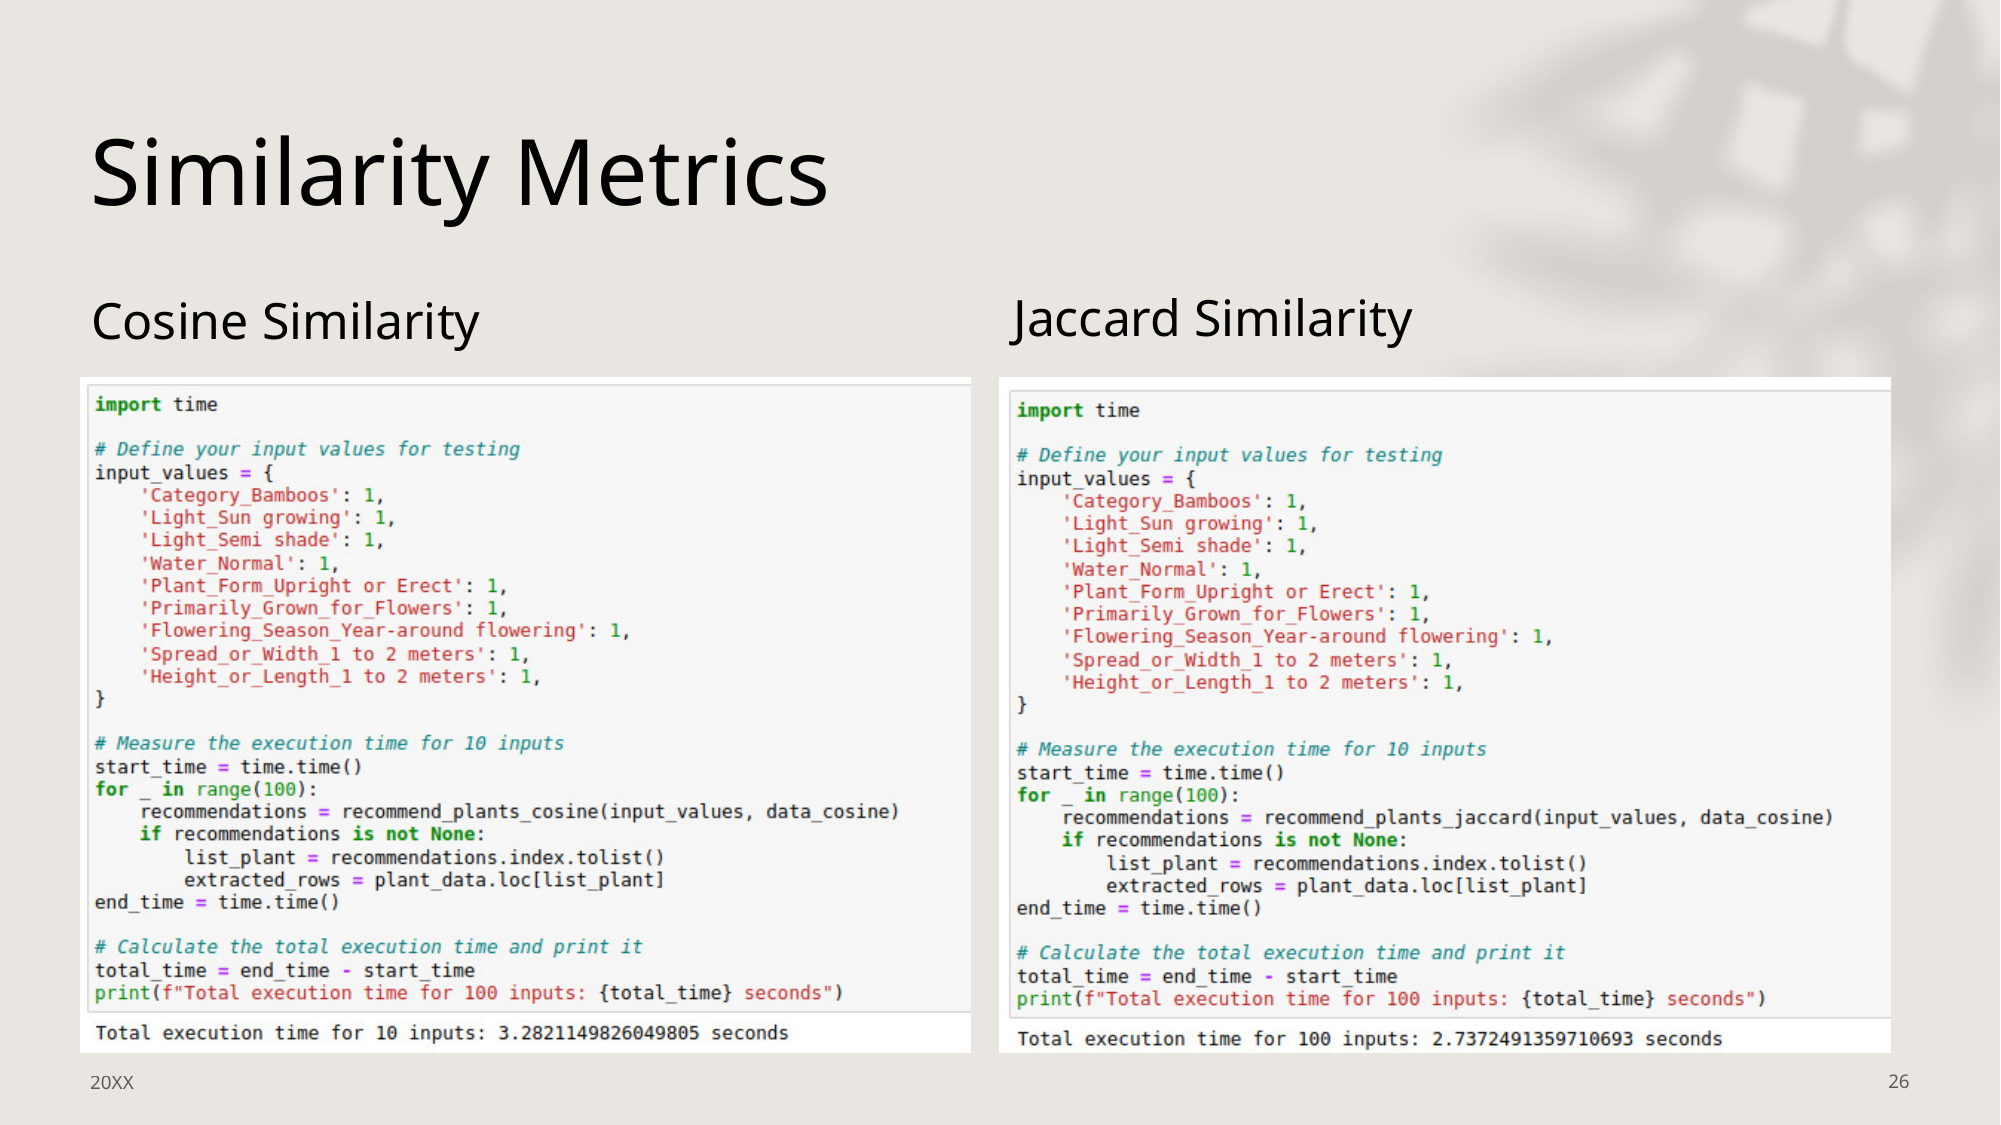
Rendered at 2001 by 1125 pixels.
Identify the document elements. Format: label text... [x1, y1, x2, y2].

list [80, 377, 971, 1053]
list Cosine Similarity [76, 263, 975, 357]
title Similarity Metrics [75, 59, 1925, 278]
slide_number 26 [1474, 1052, 1925, 1113]
slide_number 20XX [75, 1052, 526, 1113]
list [999, 377, 1891, 1053]
list Jaccard Similarity [998, 263, 1925, 355]
